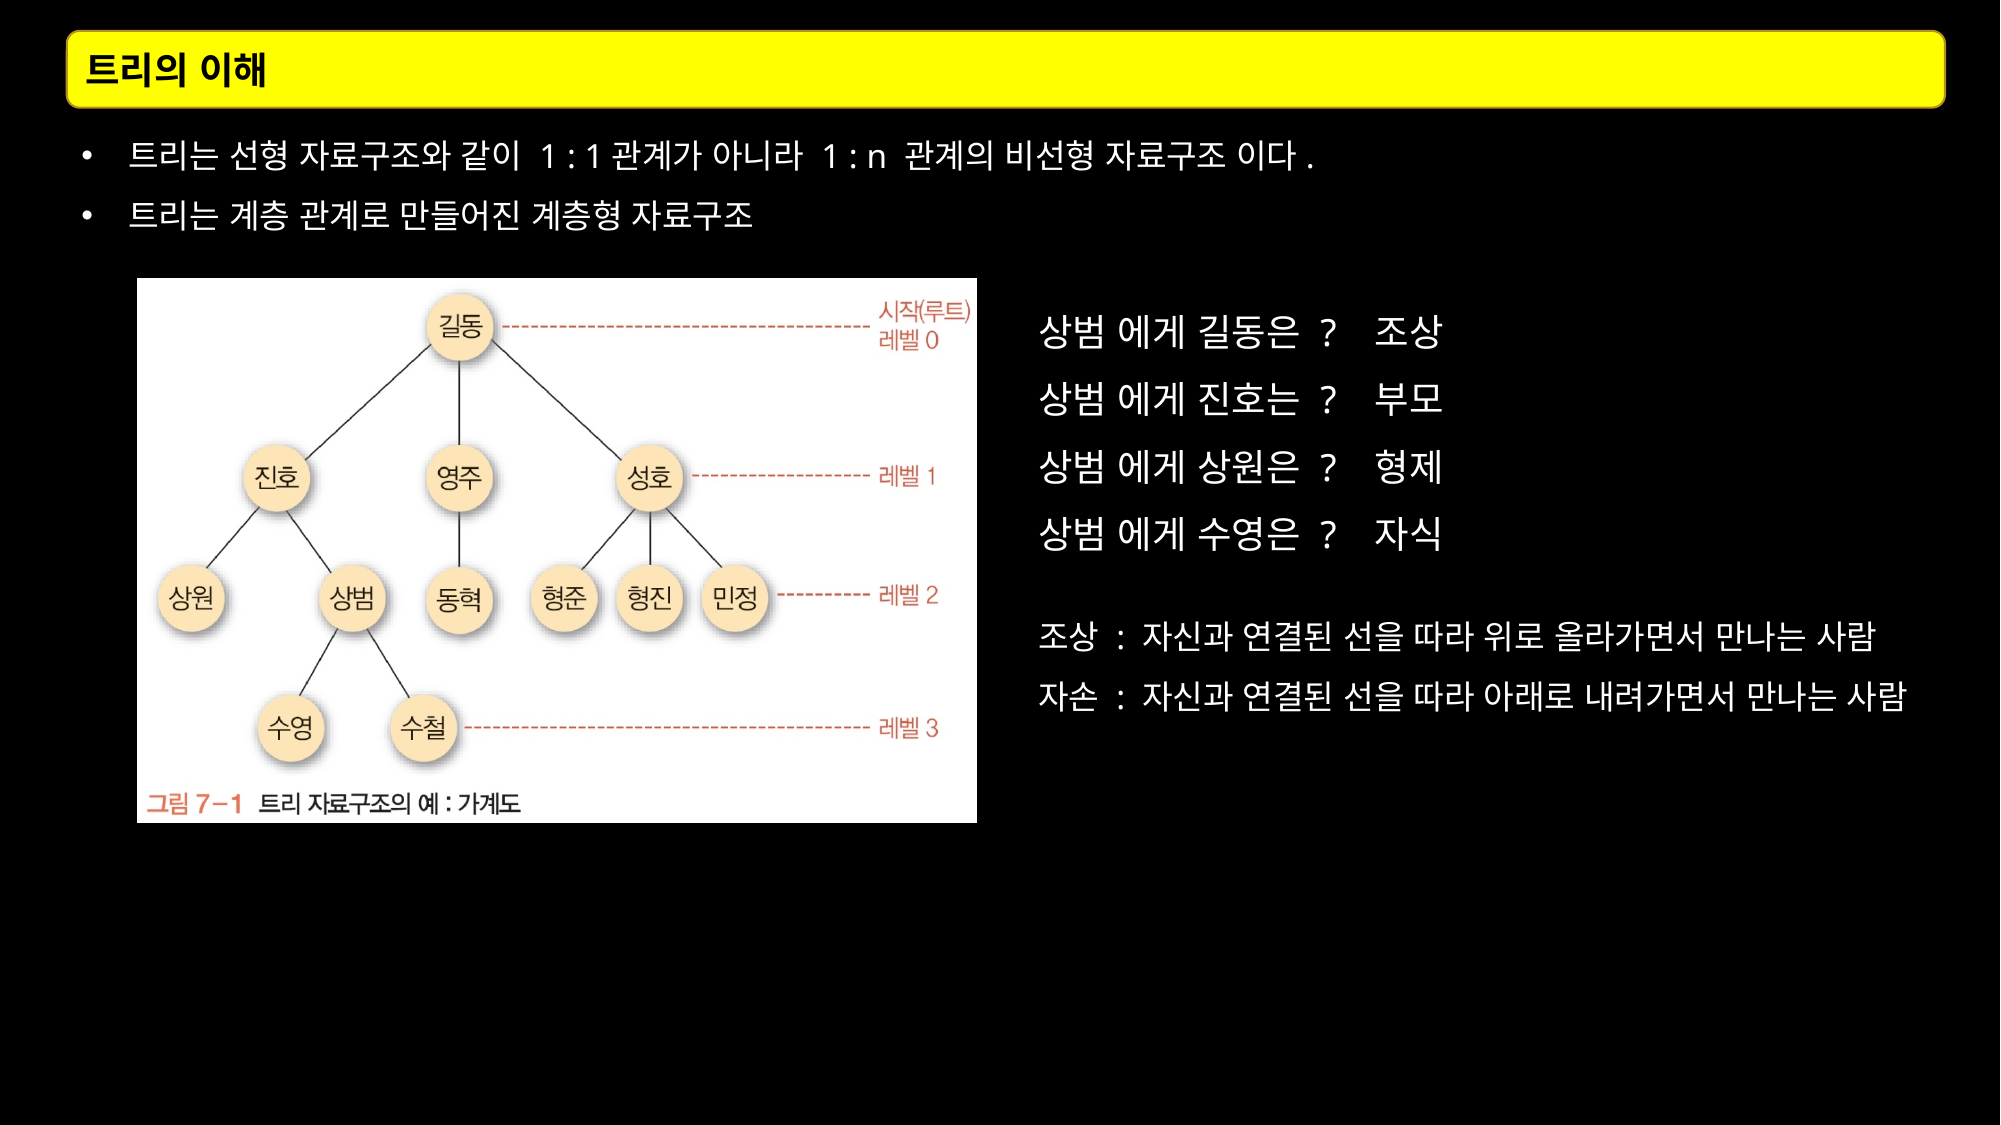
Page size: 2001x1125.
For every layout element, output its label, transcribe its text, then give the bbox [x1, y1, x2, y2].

text_box 조상 : 자신과 연결된 선을 따라 위로 올라가면서 만나는 사람 자손 : 자신과 연결된 선을 따라 아래로 내려가면서 만나는 사람 [1023, 588, 1969, 724]
text_box 상범 에게 길동은 ? 조상 상범 에게 진호는 ? 부모 상범 에게 상원은 ? 형제 상범 에게 수영은 ? 자식 [1023, 278, 1686, 564]
picture [137, 278, 977, 823]
text_box 트리는 선형 자료구조와 같이 1 : 1관계가 아니라 1 : n 관계의 비선형 자료구조 이다. 트리는 계층 관계로 만들어진 계층형 자료구조 [66, 107, 1940, 1077]
text_box 트리의 이해 [65, 29, 1947, 109]
